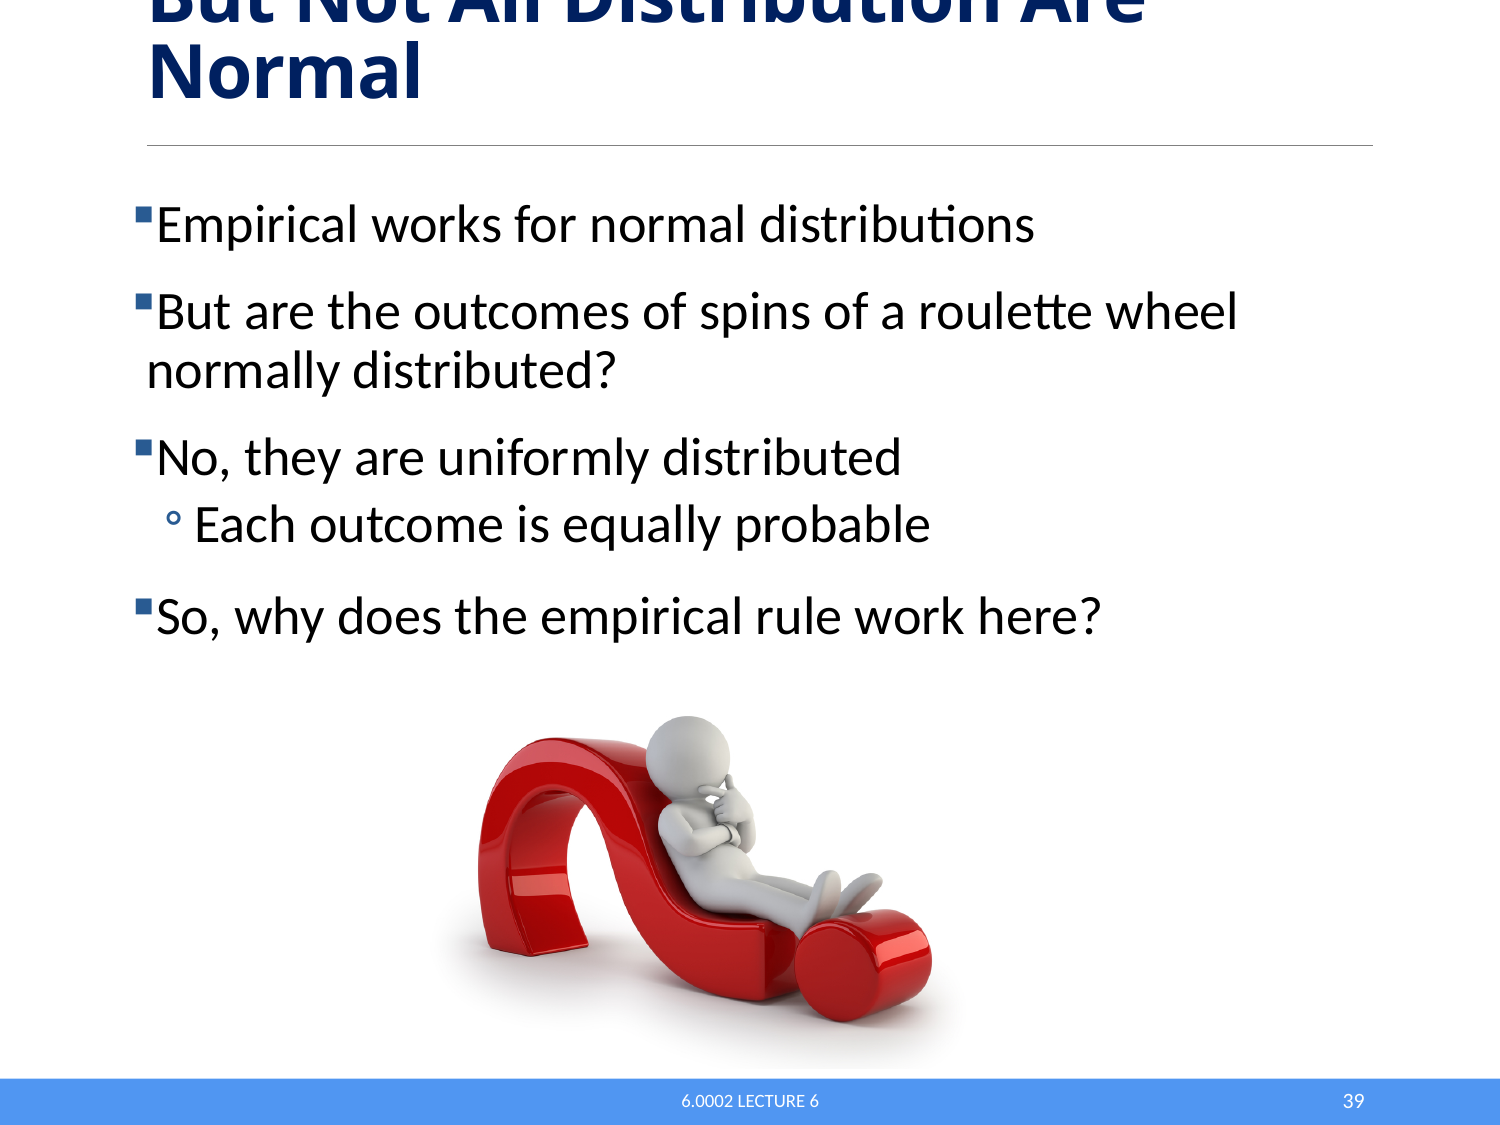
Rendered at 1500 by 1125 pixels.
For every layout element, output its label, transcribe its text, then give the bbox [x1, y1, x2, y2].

picture [426, 679, 992, 1070]
list Empirical works for normal distributions But are the outcomes of spins of a roulette wheel normally distributed? No, they are uniformly distributed Each outcome is equally probable So, why does the empirical rule work here? [131, 187, 1369, 1003]
footer 6.0002 Lecture 6 [453, 1069, 1047, 1125]
slide_number 39 [1218, 1069, 1380, 1125]
title But Not All Distribution Are Normal [131, 42, 1369, 122]
